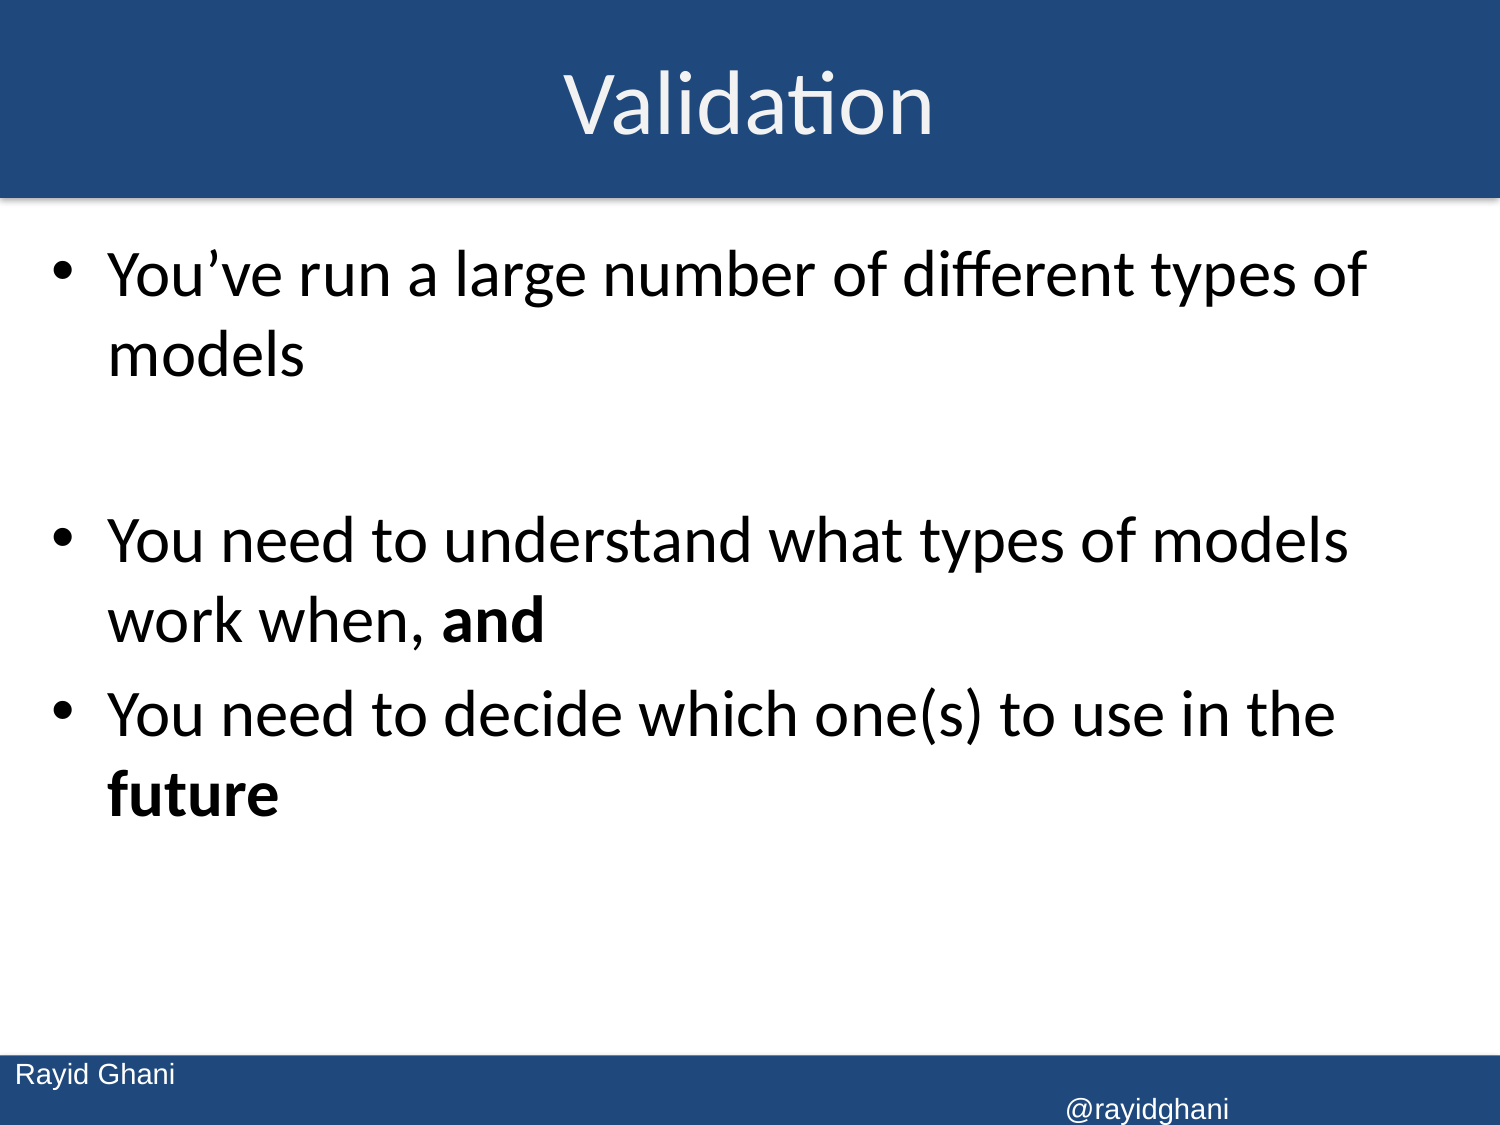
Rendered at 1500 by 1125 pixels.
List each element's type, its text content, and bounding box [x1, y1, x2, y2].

list You’ve run a large number of different types of models You need to understand what types of models work when, and You need to decide which one(s) to use in the future [36, 222, 1472, 1035]
title Validation [0, 3, 1500, 192]
